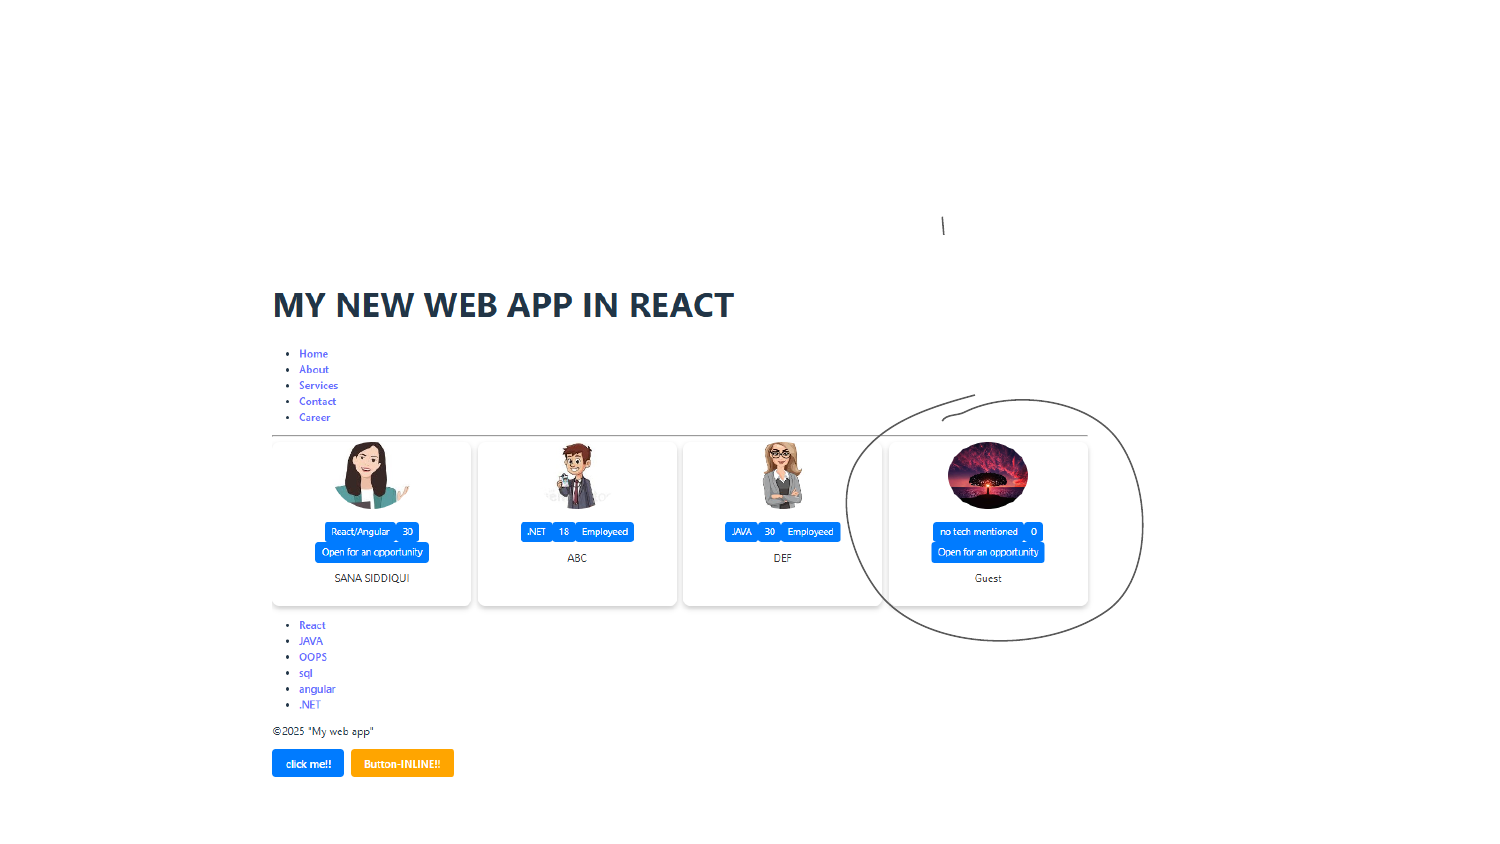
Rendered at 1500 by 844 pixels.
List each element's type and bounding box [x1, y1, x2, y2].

text_box [942, 216, 947, 234]
picture [272, 235, 1166, 844]
